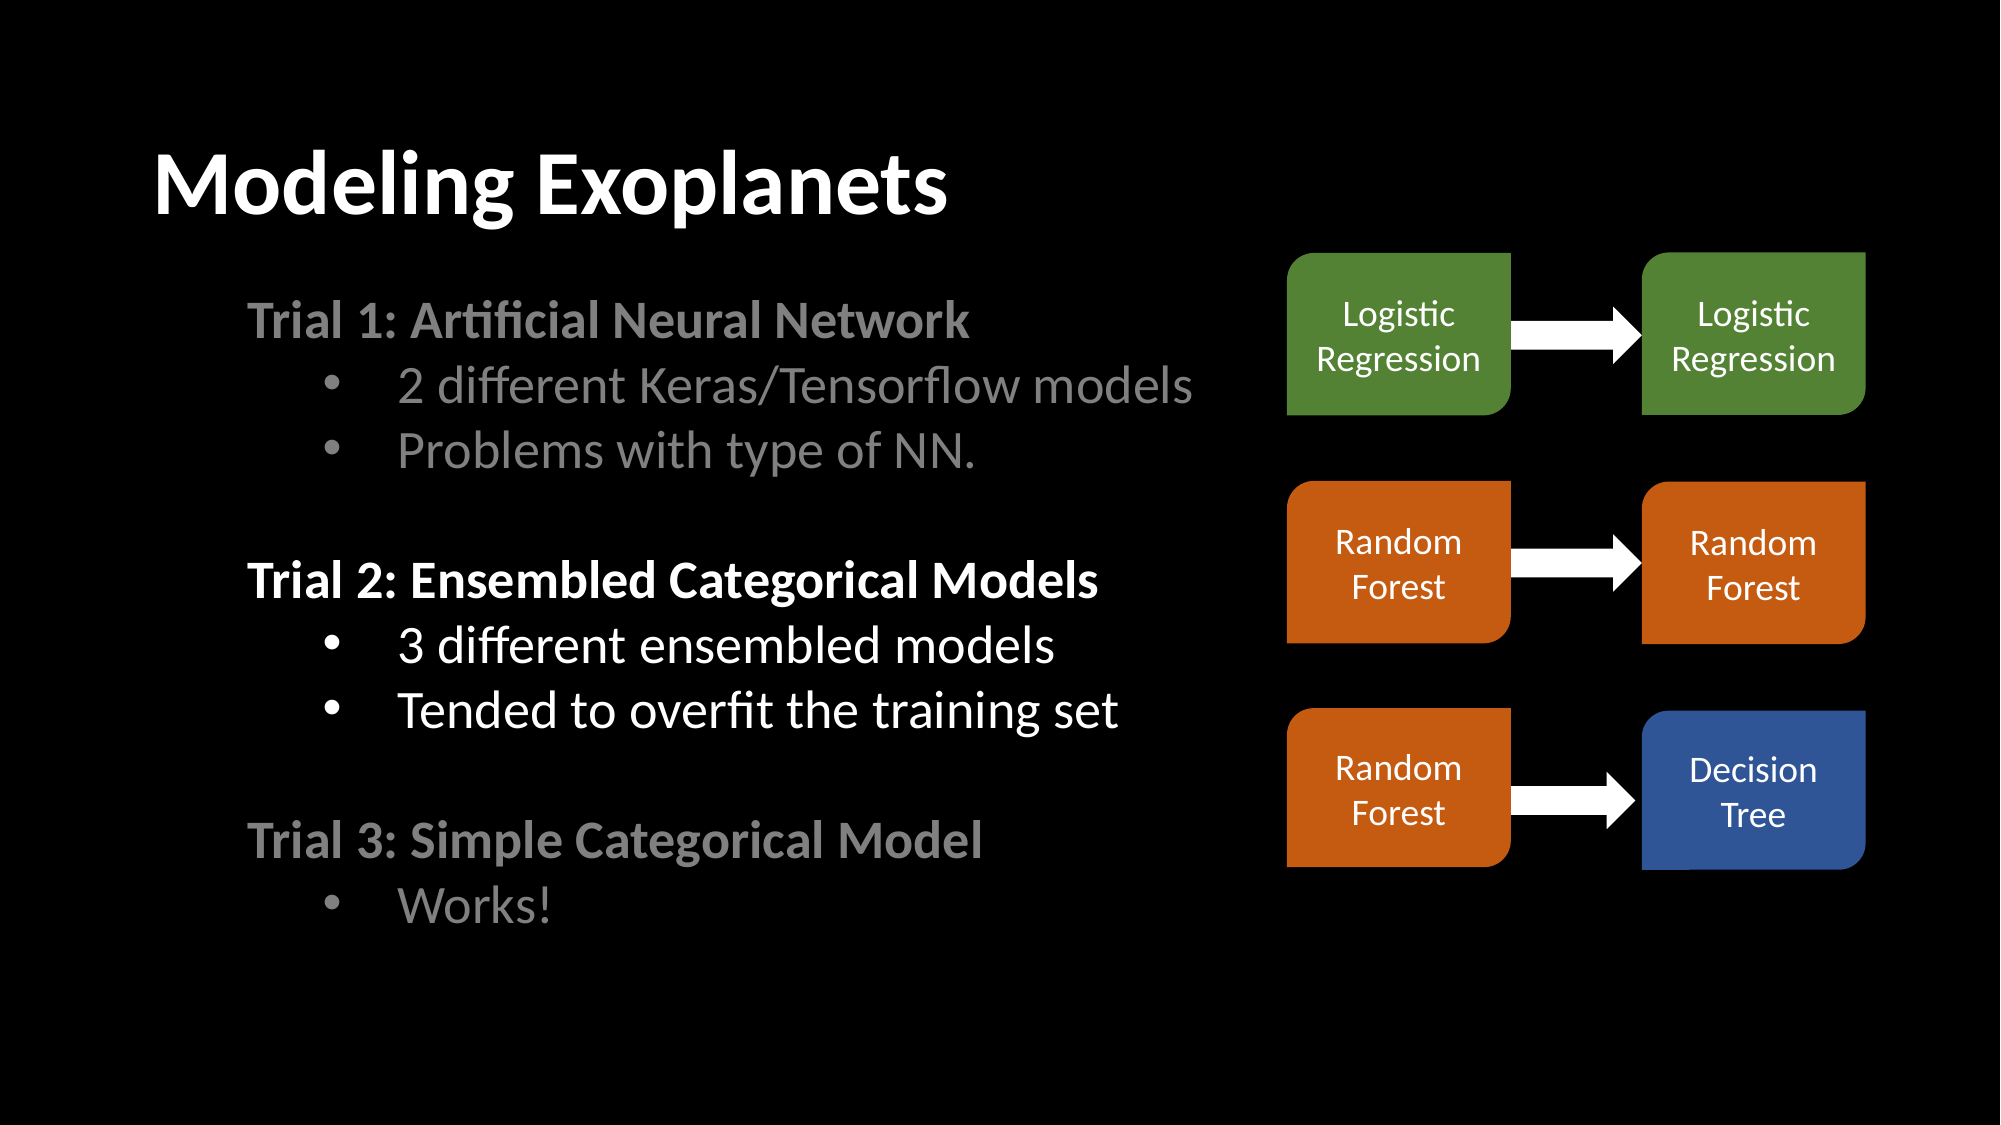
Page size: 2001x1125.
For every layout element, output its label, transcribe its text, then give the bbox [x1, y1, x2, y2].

text_box Random Forest [1285, 479, 1512, 645]
text_box Decision Tree [1640, 709, 1867, 871]
text_box Trial 1: Artificial Neural Network 2 different Keras/Tensorflow models Problems with type of NN. Trial 2: Ensembled Categorical Models 3 different ensembled models Tended to overfit the training set Trial 3: Simple Categorical Model Works! [233, 276, 1364, 942]
text_box Random Forest [1285, 707, 1512, 869]
text_box Logistic Regression [1285, 251, 1512, 417]
text_box [1512, 304, 1640, 367]
text_box [1512, 769, 1637, 832]
text_box [1512, 531, 1640, 595]
text_box Random Forest [1640, 480, 1867, 646]
text_box Modeling Exoplanets [137, 59, 1538, 310]
text_box Logistic Regression [1640, 251, 1867, 416]
